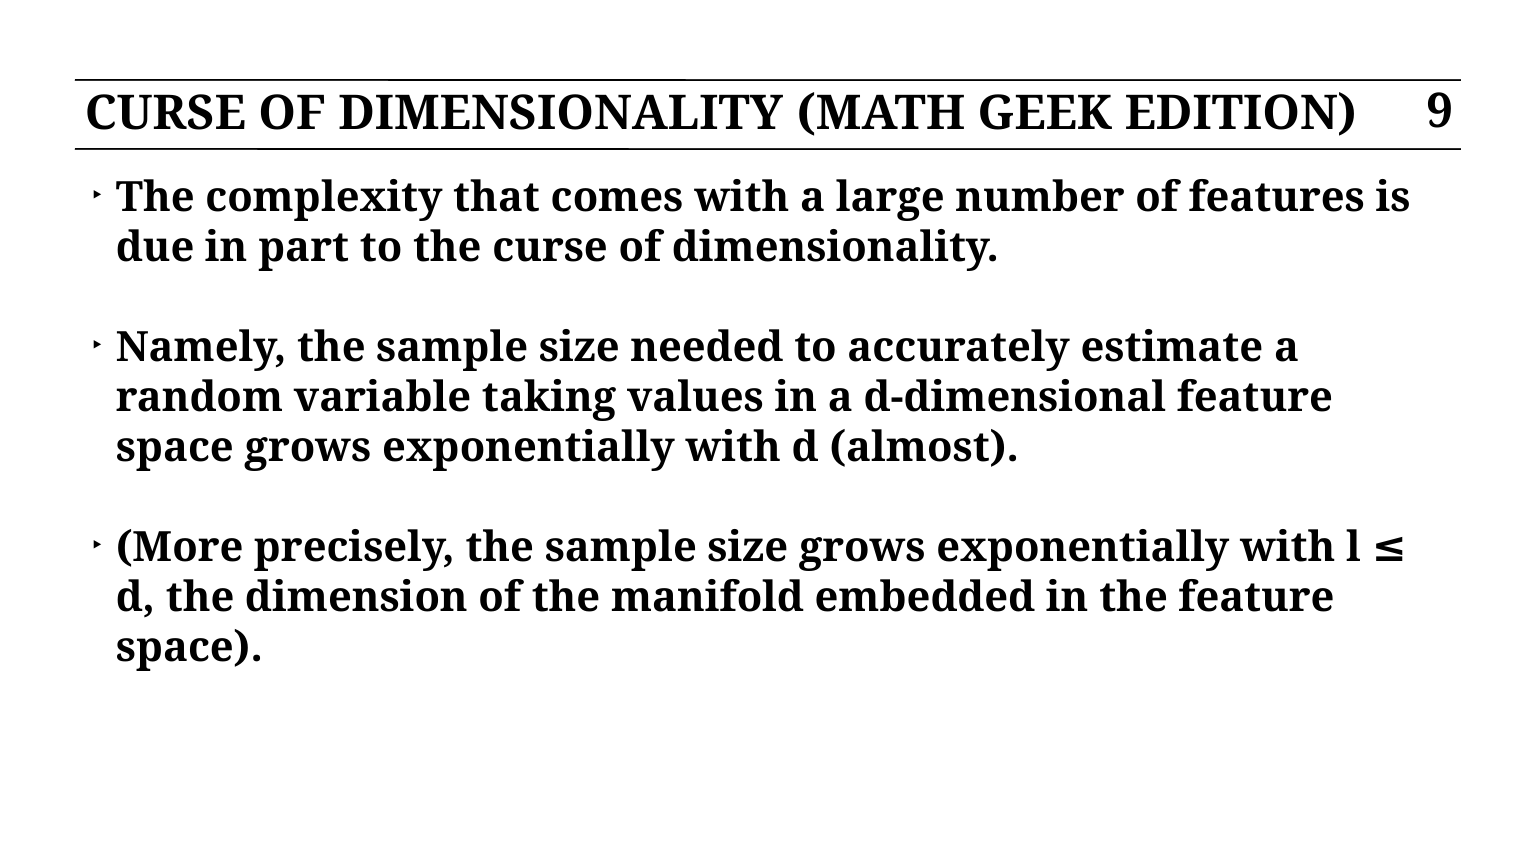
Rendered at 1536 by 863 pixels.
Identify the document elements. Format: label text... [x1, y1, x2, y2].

slide_number 9 [1424, 83, 1456, 142]
title CURSE OF DIMENSIONALITY (MATH GEEK EDITION) [76, 82, 1369, 160]
list The complexity that comes with a large number of features is due in part to the curse of dimensionality. Namely, the sample size needed to accurately estimate a random variable taking values in a d-dimensional feature space grows exponentially with d (almost). (More precisely, the sample size grows exponentially with l ≤ d, the dimension of the manifold embedded in the feature space). [76, 160, 1460, 823]
